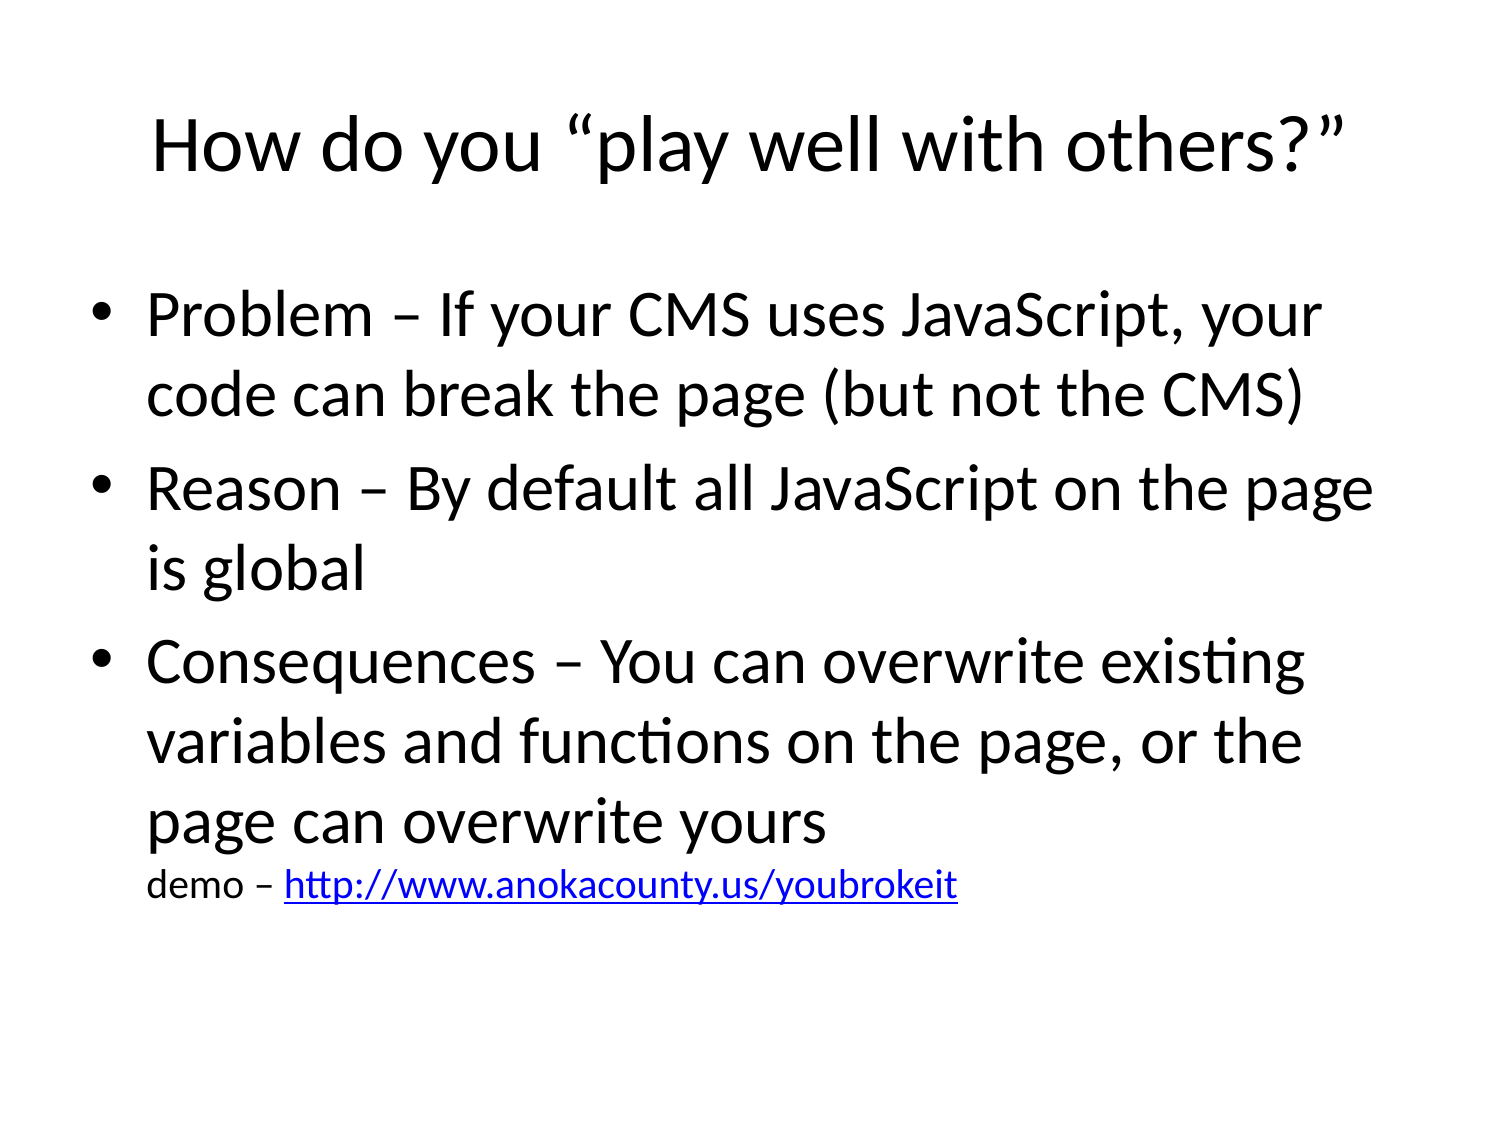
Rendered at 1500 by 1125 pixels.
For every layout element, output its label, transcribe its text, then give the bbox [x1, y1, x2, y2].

list Problem – If your CMS uses JavaScript, your code can break the page (but not the CMS) Reason – By default all JavaScript on the page is global Consequences – You can overwrite existing variables and functions on the page, or the page can overwrite yours demo – http://www.anokacounty.us/youbrokeit [75, 262, 1425, 1005]
title How do you “play well with others?” [75, 45, 1425, 233]
